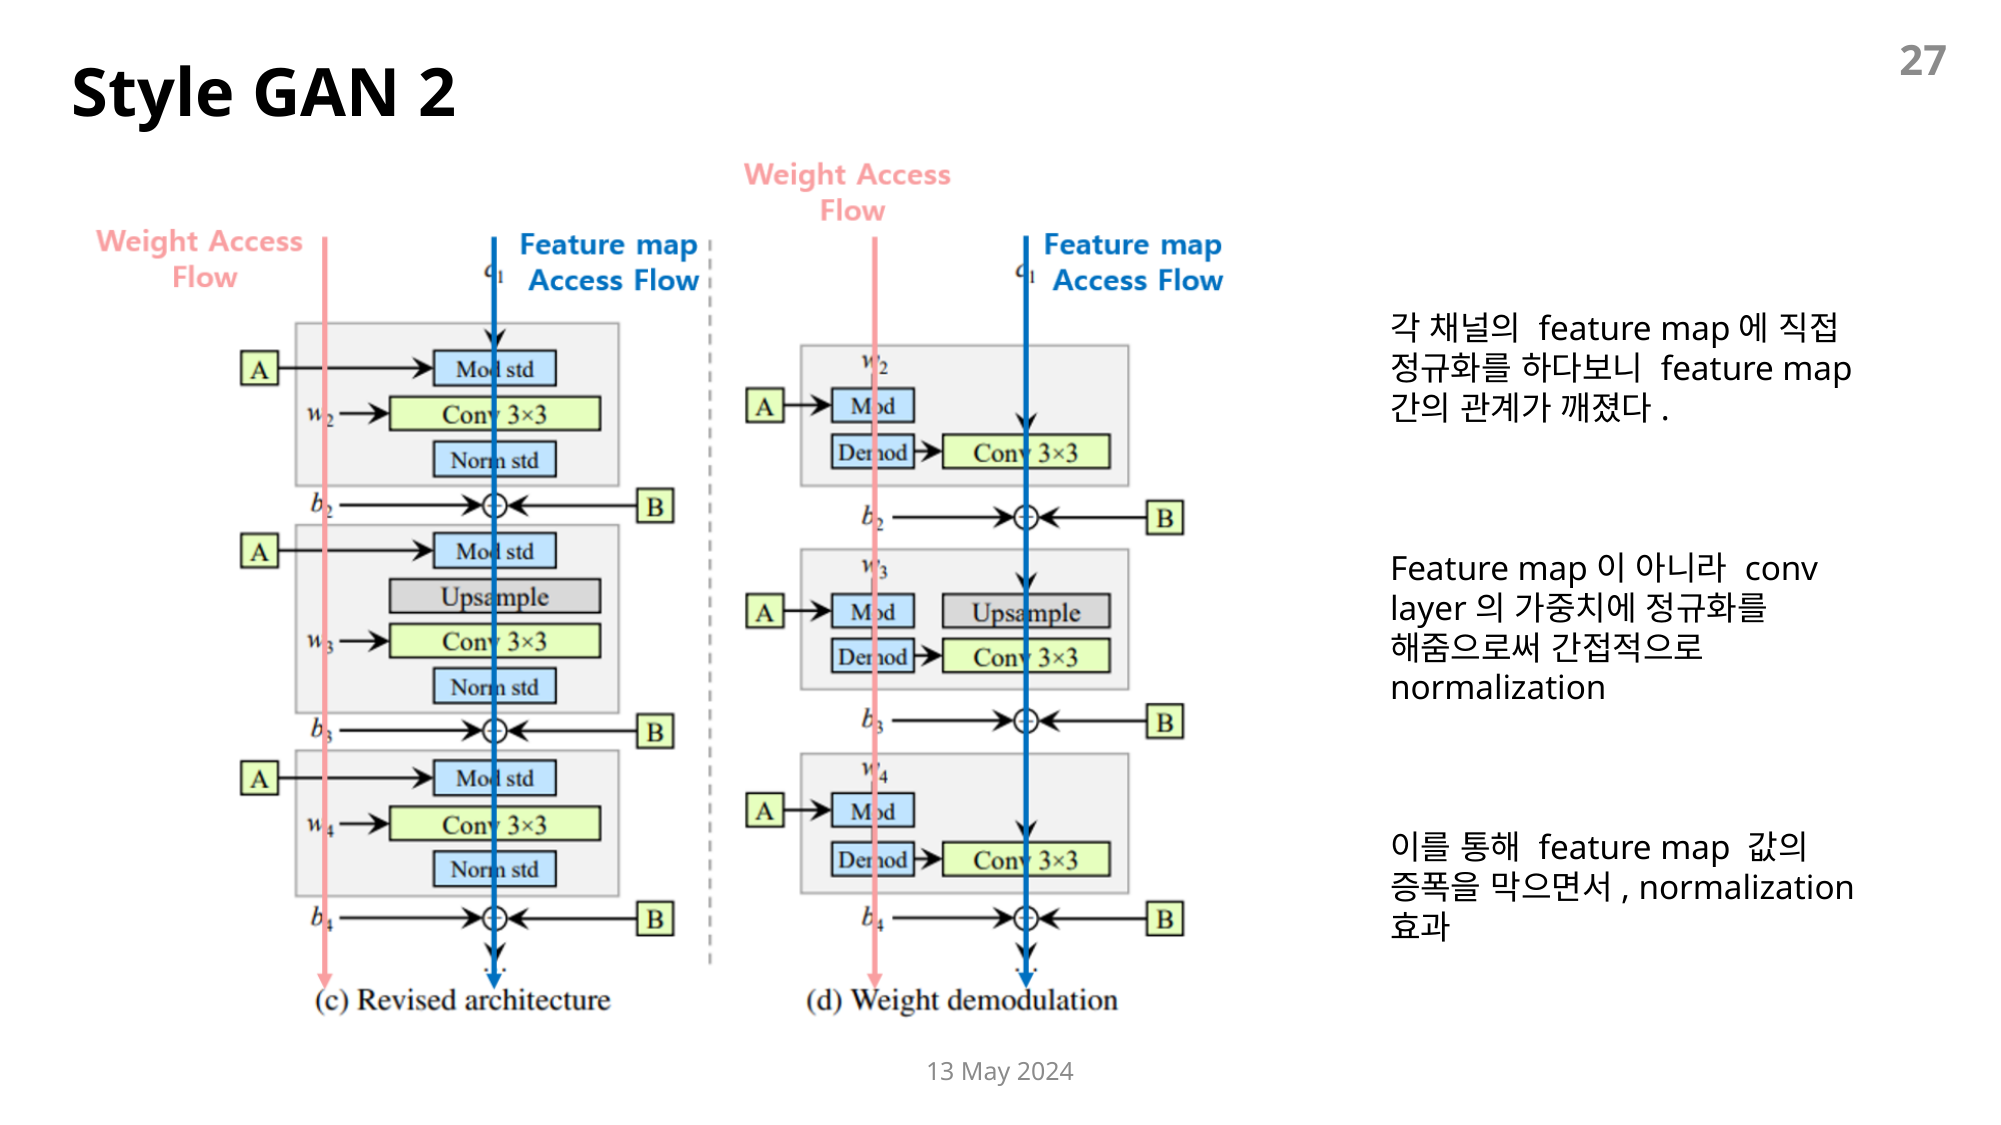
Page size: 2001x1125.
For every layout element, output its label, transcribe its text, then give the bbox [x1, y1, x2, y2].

footer 13 May 2024 [662, 1042, 1338, 1103]
picture [81, 138, 1244, 1058]
text_box 각 채널의 feature map에 직접 정규화를 하다보니 feature map 간의 관계가 깨졌다. Feature map이 아니라 conv layer의 가중치에 정규화를 해줌으로써 간접적으로 normalization 이를 통해 feature map 값의 증폭을 막으면서, normalization 효과 [1375, 299, 1918, 954]
text_box 27 [1512, 28, 1963, 89]
text_box Style GAN 2 [57, 42, 1647, 138]
